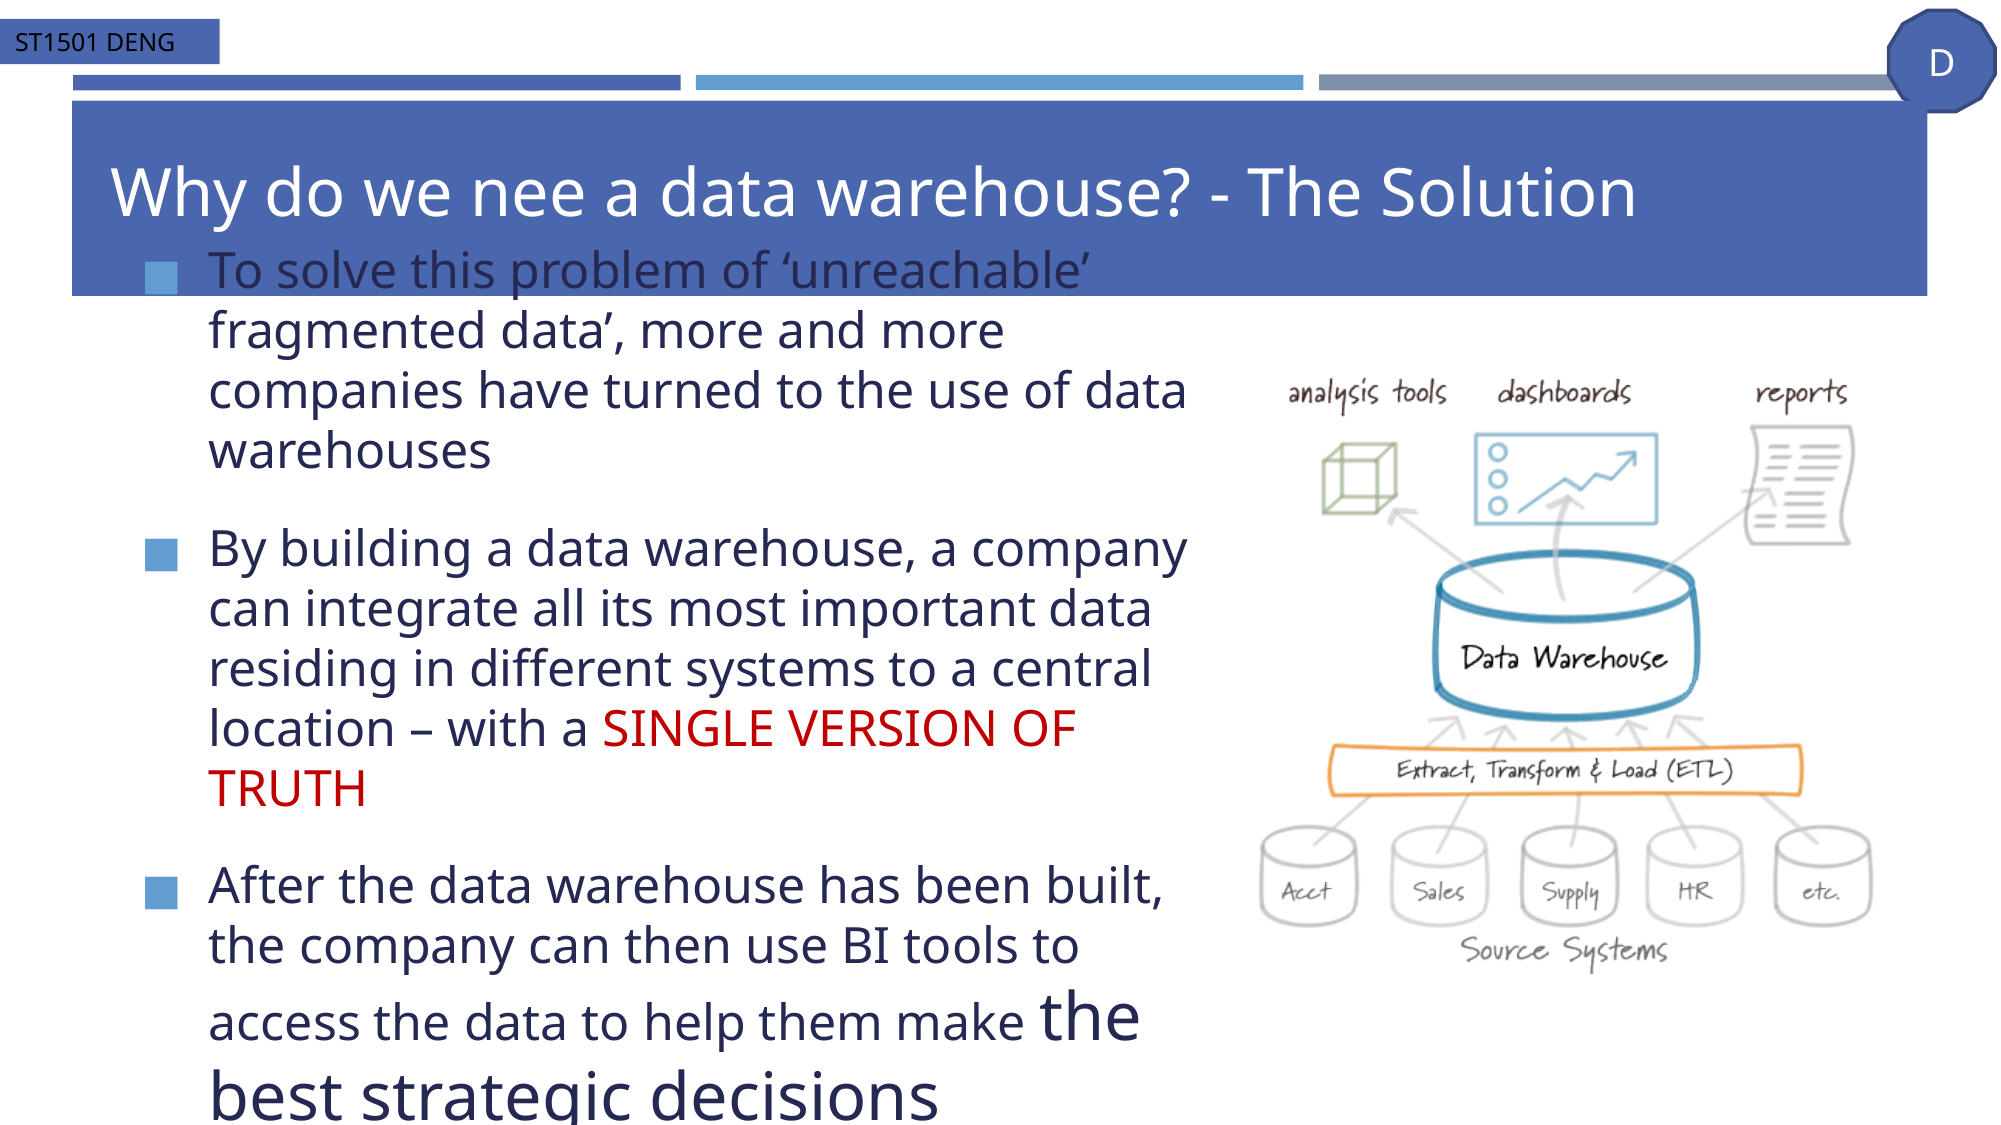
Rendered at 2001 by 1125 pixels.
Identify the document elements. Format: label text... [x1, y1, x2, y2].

title Why do we nee a data warehouse? - The Solution [95, 115, 1905, 237]
picture [1257, 333, 1877, 1015]
text_box To solve this problem of ‘unreachable’ fragmented data’, more and more companies have turned to the use of data warehouses By building a data warehouse, a company can integrate all its most important data residing in different systems to a central location – with a SINGLE VERSION OF TRUTH After the data warehouse has been built, the company can then use BI tools to access the data to help them make the best strategic decisions [118, 296, 1218, 1076]
